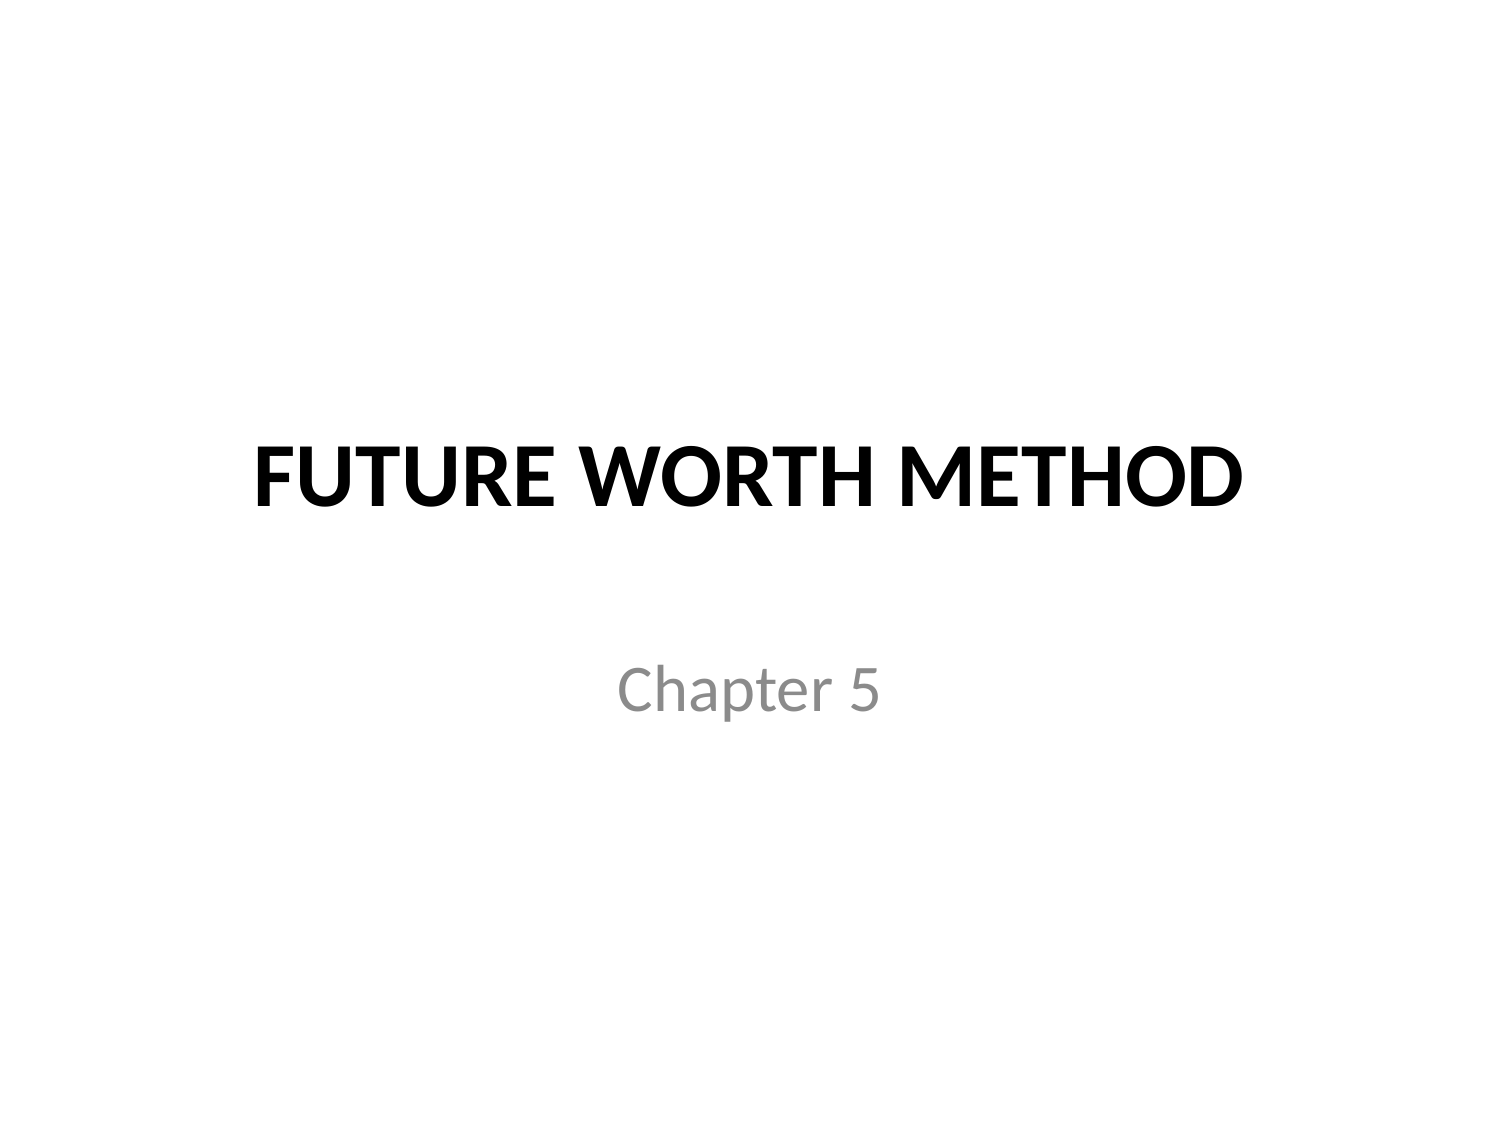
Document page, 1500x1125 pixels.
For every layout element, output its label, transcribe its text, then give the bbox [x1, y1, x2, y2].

subtitle Chapter 5 [225, 637, 1275, 925]
title FUTURE WORTH METHOD [112, 349, 1388, 591]
